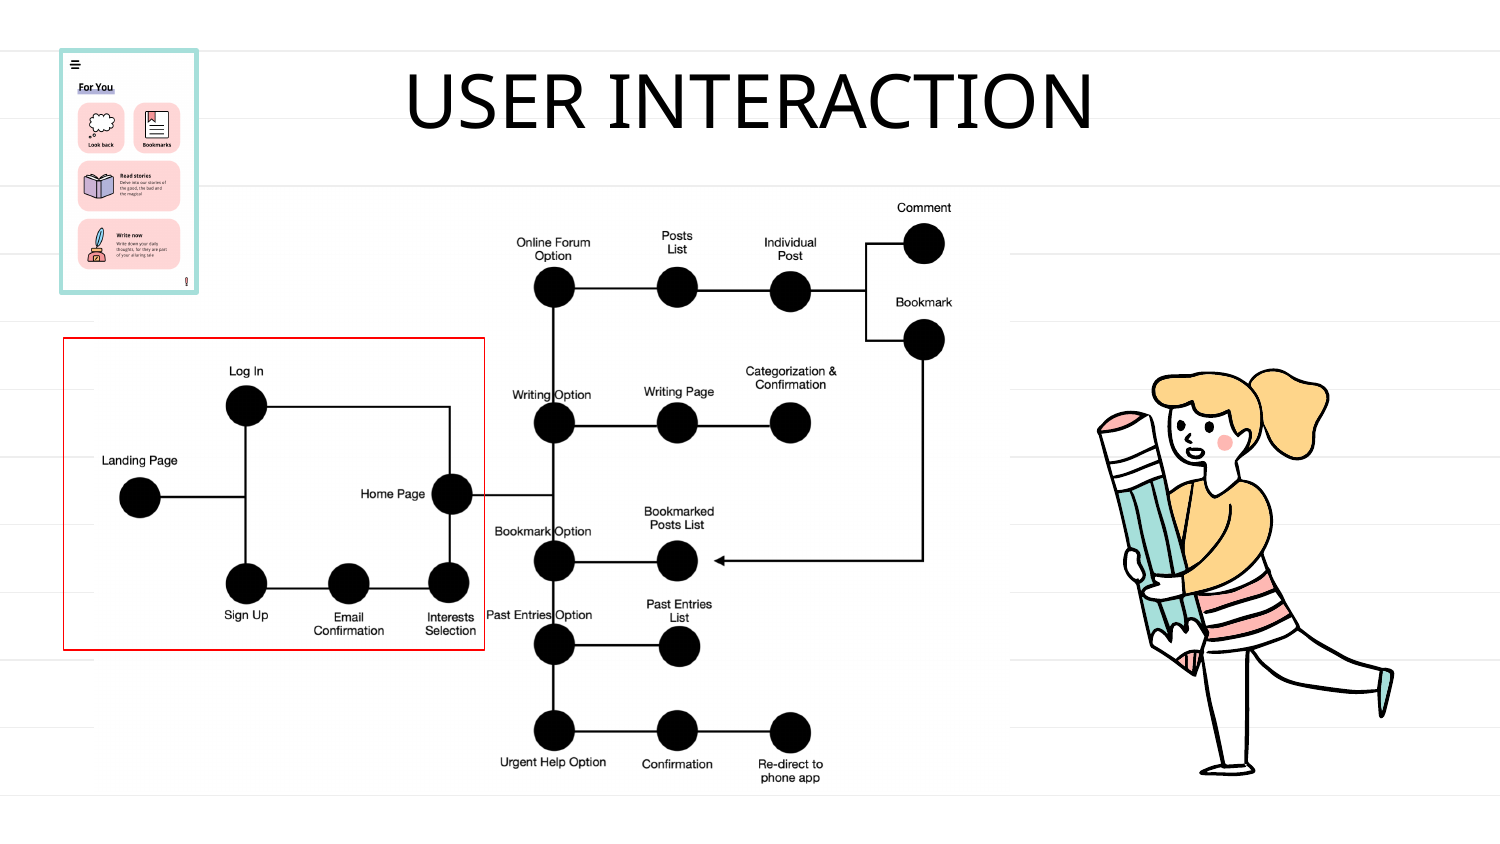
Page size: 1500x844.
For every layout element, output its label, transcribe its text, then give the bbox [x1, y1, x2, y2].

picture [63, 52, 1010, 792]
text_box [63, 338, 89, 650]
title USER INTERACTION [266, 38, 1234, 159]
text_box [1096, 368, 1396, 777]
